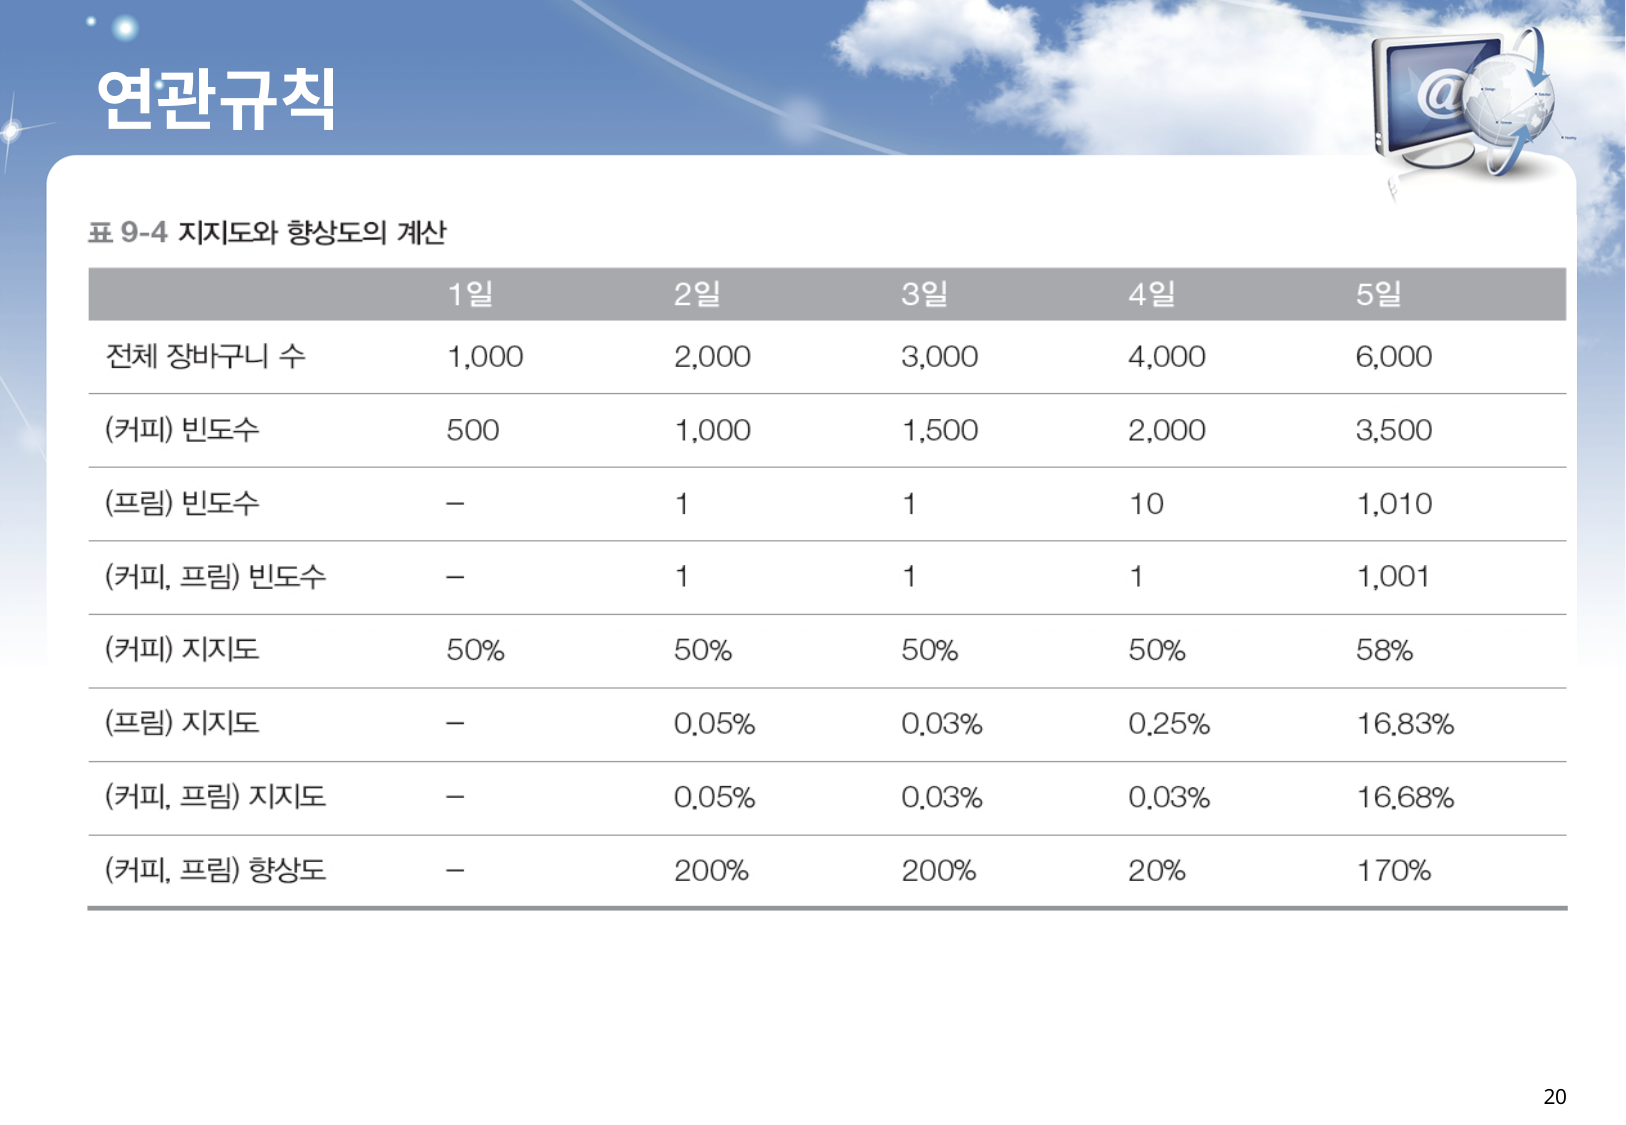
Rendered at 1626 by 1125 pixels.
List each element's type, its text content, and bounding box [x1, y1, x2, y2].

title 연관규칙 [80, 48, 1507, 147]
list [28, 215, 1578, 1125]
picture [0, 0, 1626, 1125]
